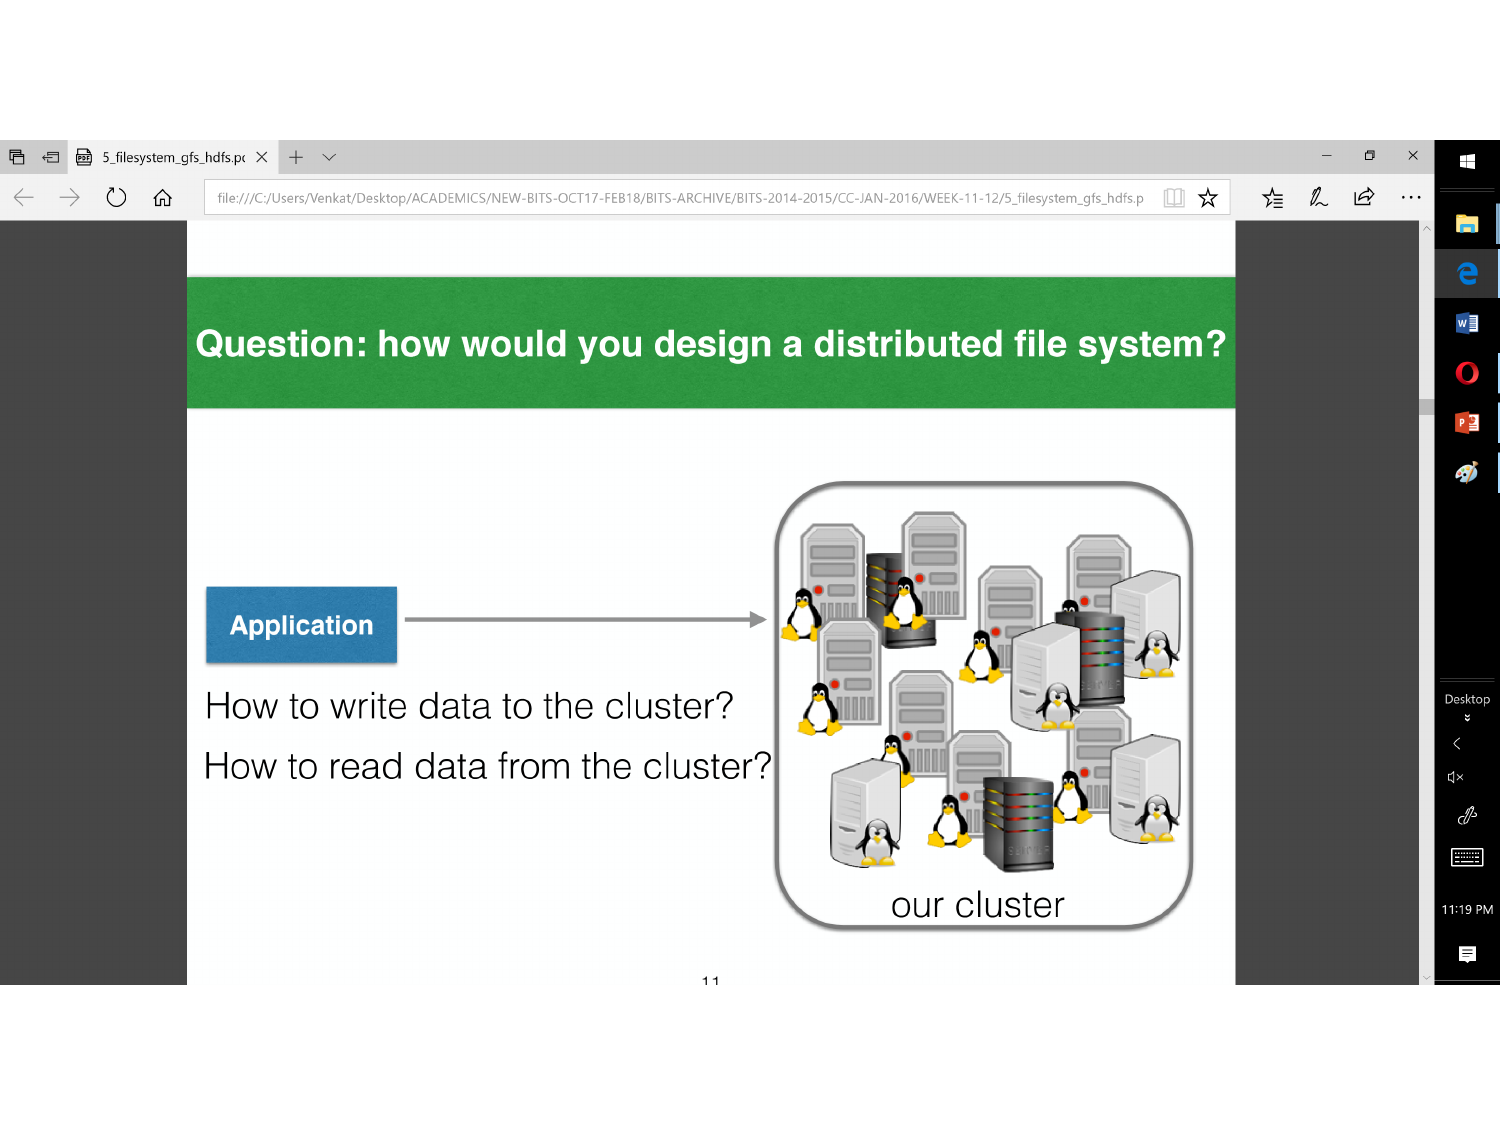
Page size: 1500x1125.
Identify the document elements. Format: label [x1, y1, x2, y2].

picture [0, 140, 1500, 985]
